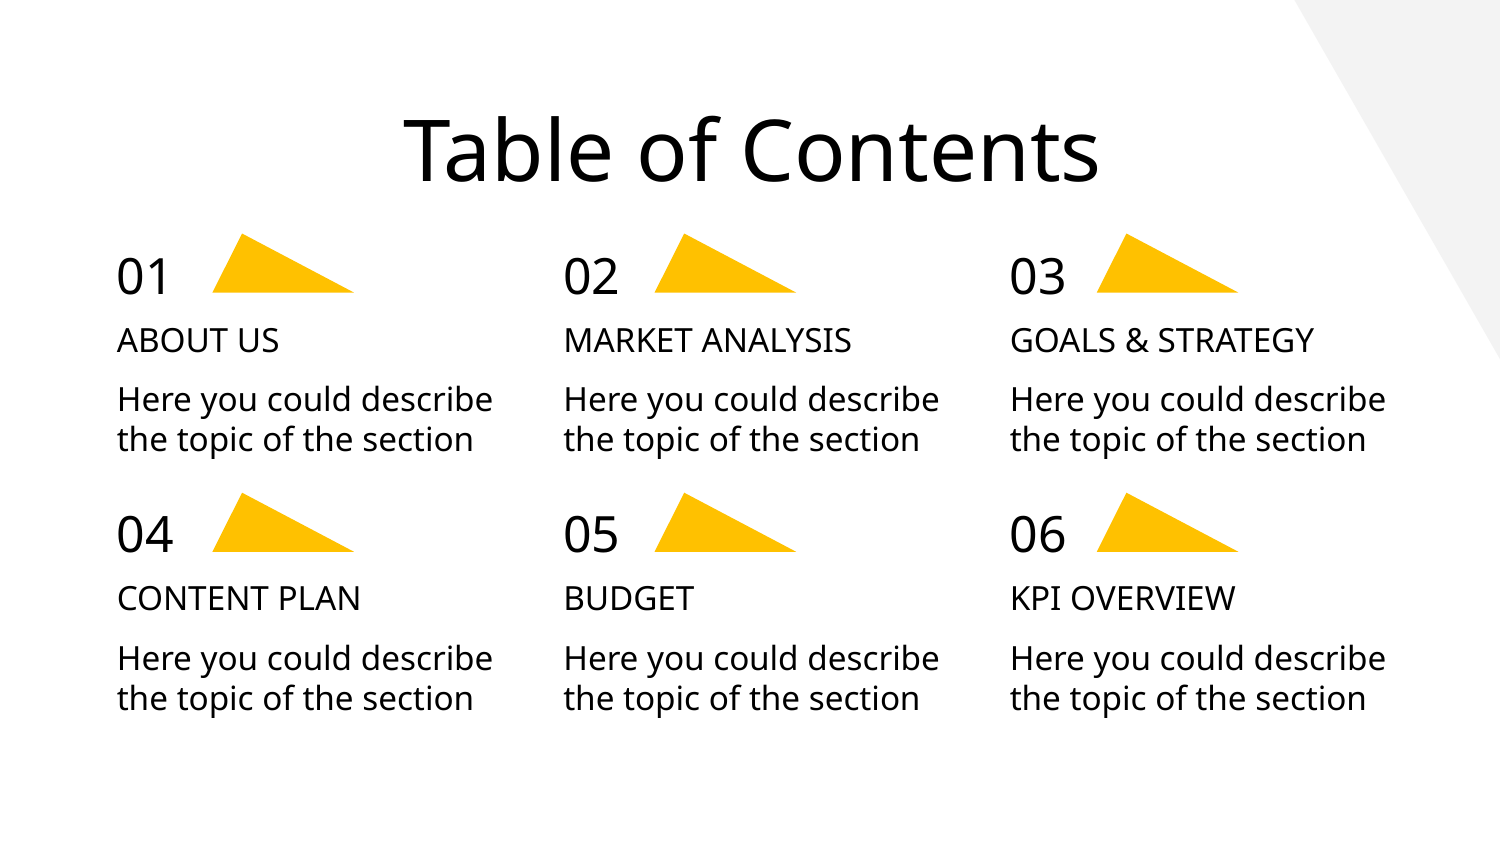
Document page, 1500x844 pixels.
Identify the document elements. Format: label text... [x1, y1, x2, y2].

subtitle KPI OVERVIEW [994, 562, 1349, 622]
subtitle MARKET ANALYSIS [548, 303, 903, 363]
subtitle CONTENT PLAN [101, 562, 453, 622]
text_box [654, 492, 797, 552]
title 04 [101, 503, 279, 563]
text_box [236, 233, 262, 244]
subtitle Here you could describe the topic of the section [994, 622, 1421, 682]
text_box [1096, 492, 1239, 552]
subtitle Here you could describe the topic of the section [101, 363, 528, 423]
subtitle ABOUT US [101, 303, 457, 363]
title 03 [994, 244, 1172, 304]
text_box [279, 252, 354, 293]
title 06 [994, 503, 1172, 563]
subtitle BUDGET [548, 562, 903, 622]
subtitle Here you could describe the topic of the section [101, 622, 528, 682]
title 02 [548, 244, 726, 304]
subtitle Here you could describe the topic of the section [994, 363, 1421, 423]
title Table of Contents [88, 80, 1418, 175]
text_box [726, 255, 797, 293]
subtitle Here you could describe the topic of the section [548, 622, 974, 682]
text_box [212, 492, 354, 552]
subtitle GOALS & STRATEGY [994, 303, 1349, 363]
title 05 [548, 503, 726, 563]
text_box [1121, 233, 1147, 244]
subtitle Here you could describe the topic of the section [548, 363, 974, 423]
title 01 [101, 244, 279, 303]
text_box [1172, 257, 1239, 293]
text_box [678, 233, 705, 244]
